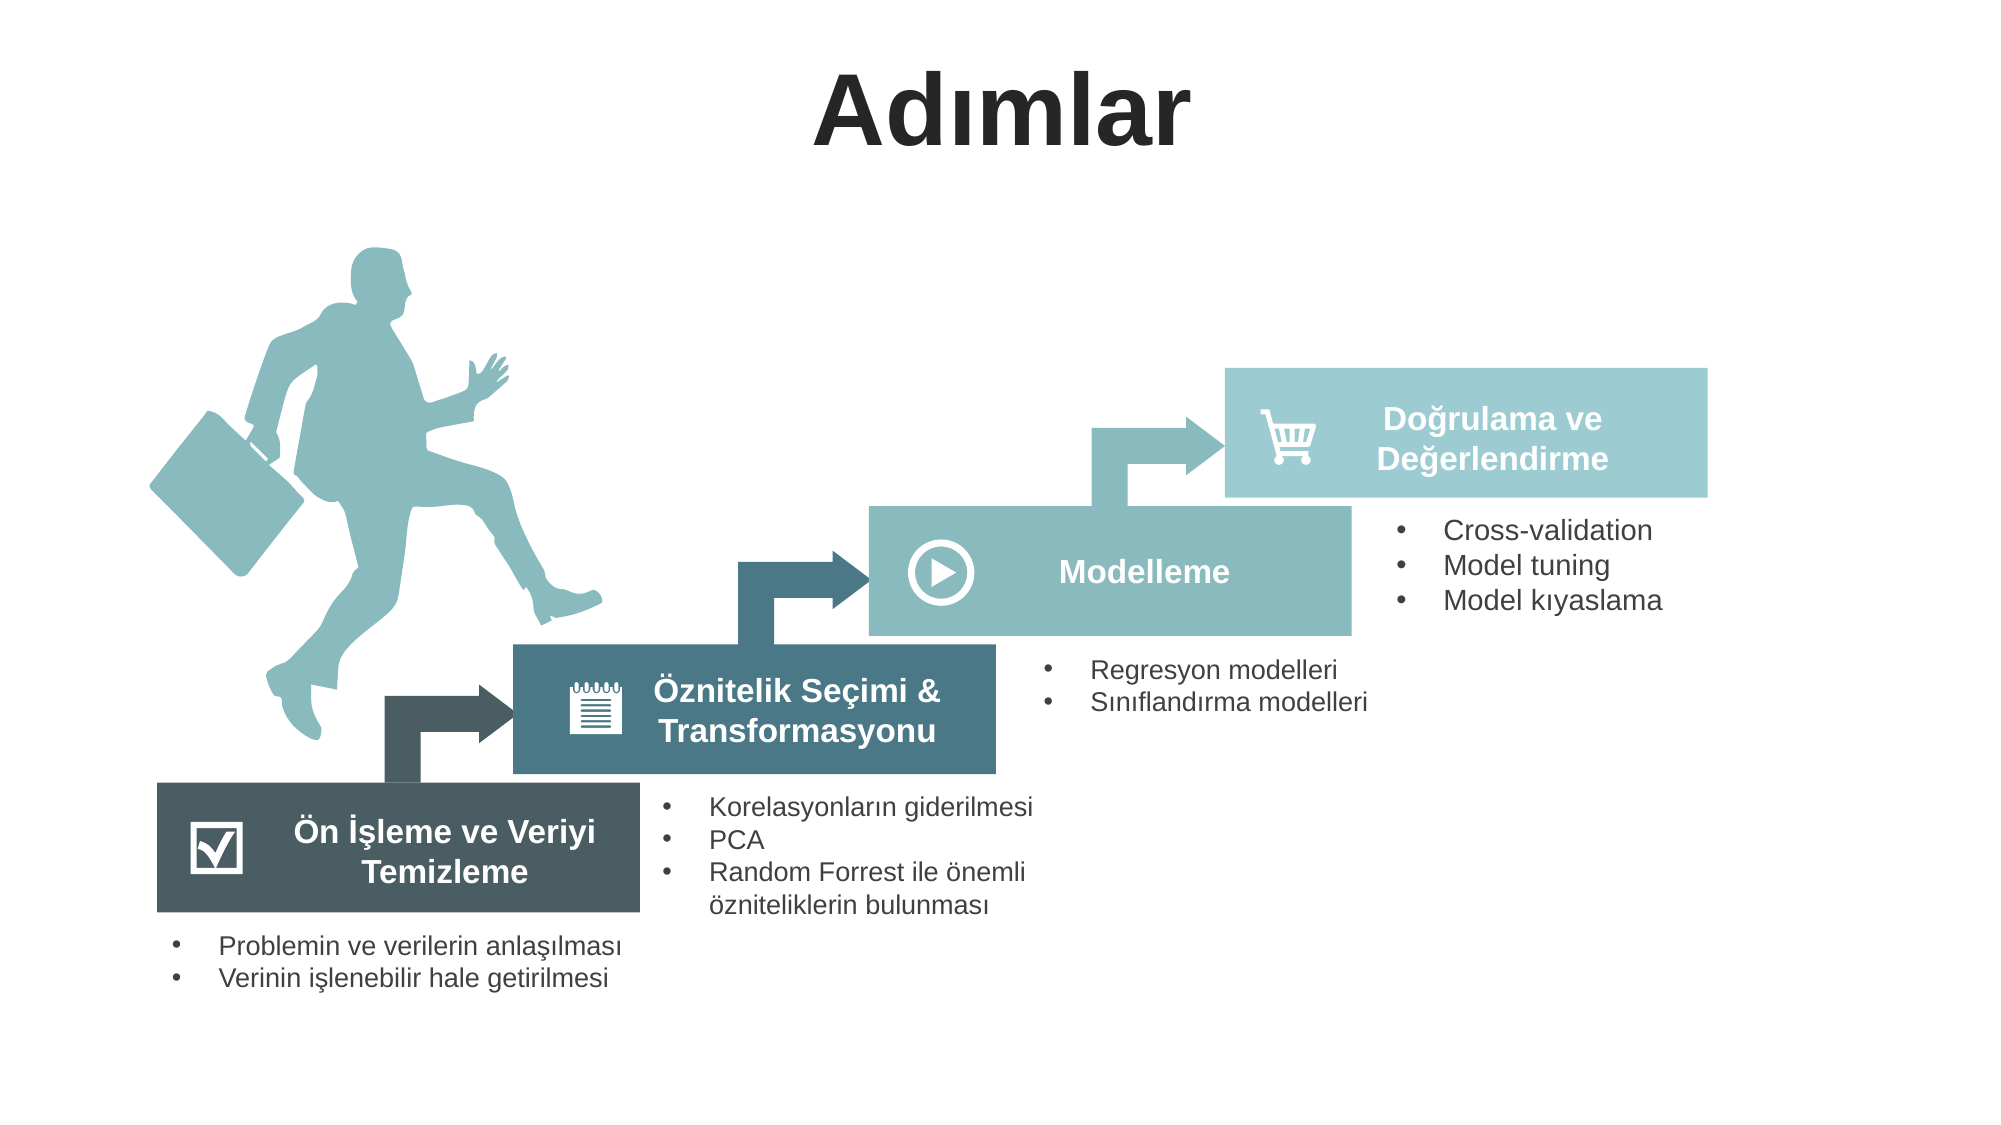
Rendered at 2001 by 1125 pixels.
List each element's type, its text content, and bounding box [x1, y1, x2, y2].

list Adımlar [53, 55, 1952, 175]
text_box [156, 782, 641, 913]
text_box Öznitelik Seçimi & Transformasyonu [620, 662, 975, 757]
text_box [906, 538, 967, 607]
text_box [512, 643, 997, 775]
text_box [149, 247, 603, 740]
text_box Korelasyonların giderilmesi PCA Random Forrest ile önemli özniteliklerin bulunması [647, 782, 1151, 928]
text_box Cross-validation Model tuning Model kıyaslama [1381, 504, 1885, 624]
text_box [868, 505, 1353, 637]
text_box [383, 682, 512, 784]
text_box Modelleme [967, 543, 1322, 598]
text_box [1090, 414, 1227, 516]
text_box Regresyon modelleri Sınıflandırma modelleri [1028, 645, 1532, 725]
text_box [568, 681, 620, 736]
text_box [1259, 408, 1316, 467]
text_box [737, 548, 868, 650]
text_box [1224, 367, 1709, 499]
text_box Ön İşleme ve Veriyi Temizleme [268, 802, 622, 898]
text_box Doğrulama ve Değerlendirme [1316, 390, 1670, 485]
text_box Problemin ve verilerin anlaşılması Verinin işlenebilir hale getirilmesi [157, 920, 661, 1001]
text_box [189, 821, 244, 875]
